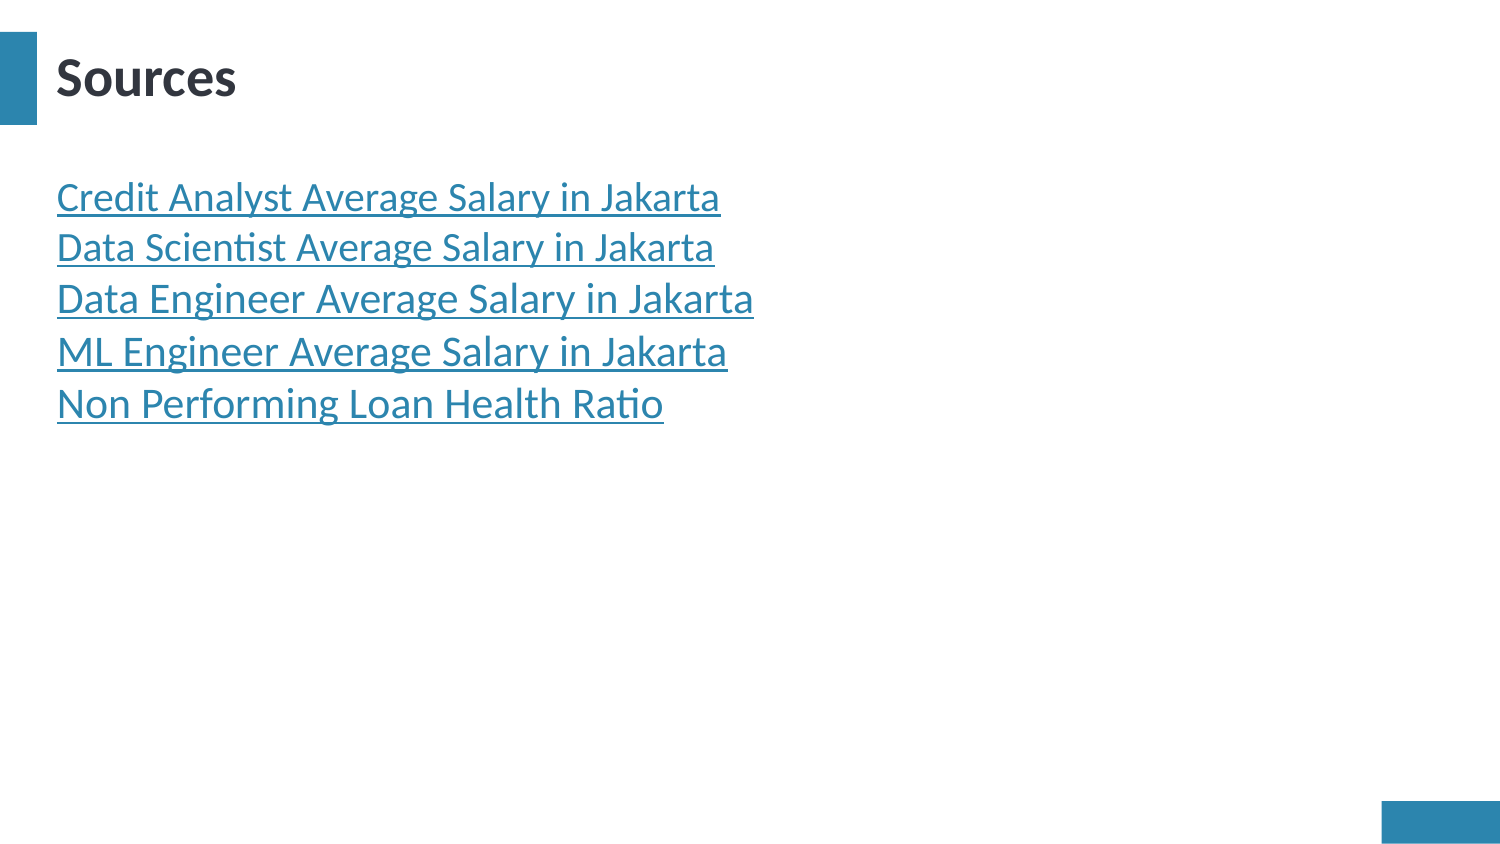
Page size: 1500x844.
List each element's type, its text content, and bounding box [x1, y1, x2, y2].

title Sources [45, 32, 1464, 126]
list Credit Analyst Average Salary in Jakarta Data Scientist Average Salary in Jakarta Data Engineer Average Salary in Jakarta ML Engineer Average Salary in Jakarta Non Performing Loan Health Ratio [45, 164, 1464, 773]
